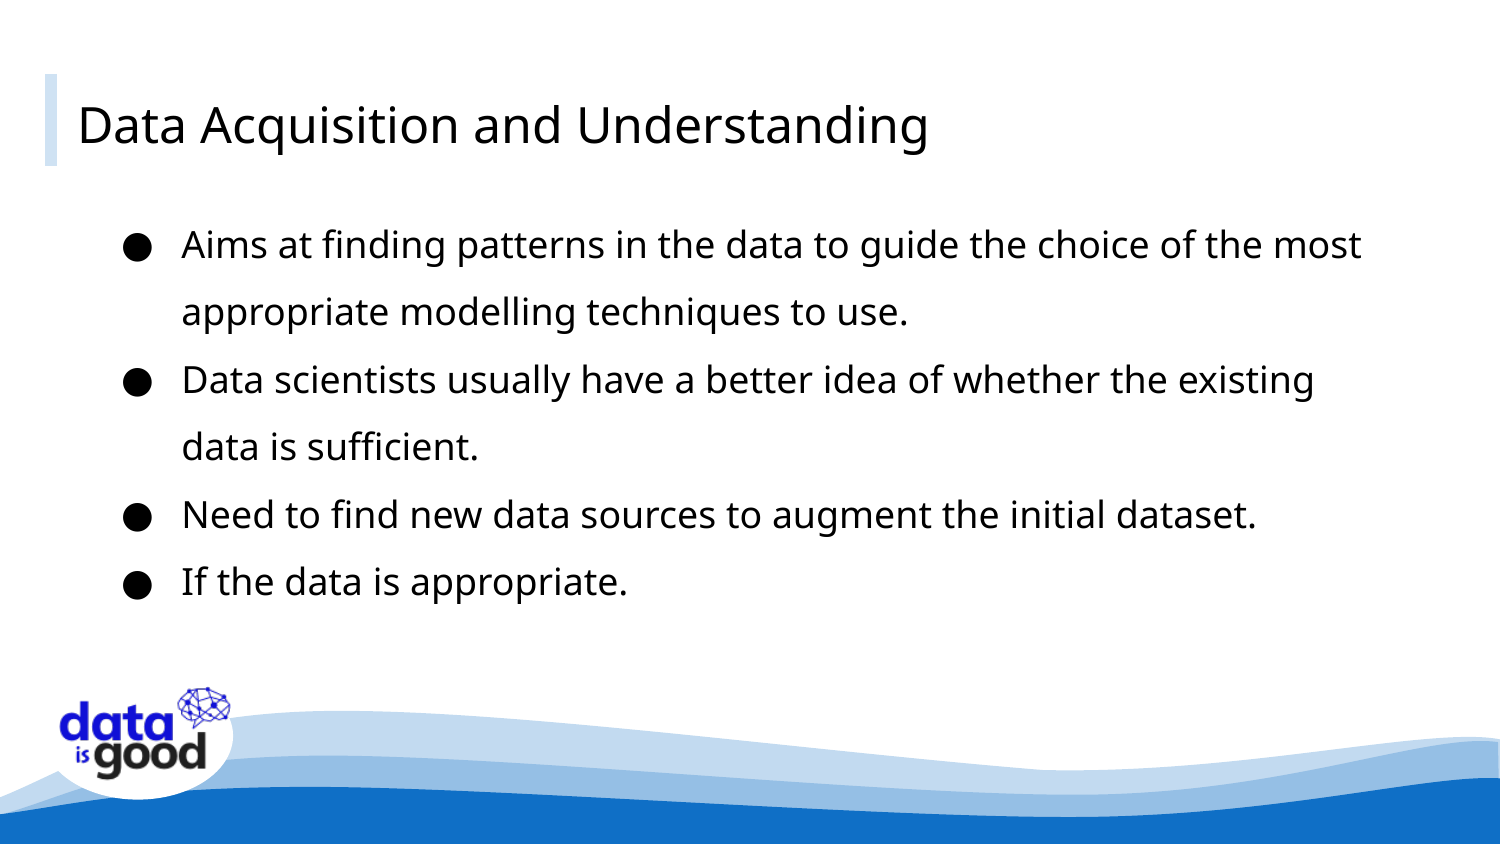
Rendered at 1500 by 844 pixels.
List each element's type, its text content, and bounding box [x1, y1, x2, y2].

title Data Acquisition and Understanding [66, 72, 1449, 167]
picture [58, 685, 231, 804]
list Aims at finding patterns in the data to guide the choice of the most appropriate modelling techniques to use. Data scientists usually have a better idea of whether the existing data is sufficient. Need to find new data sources to augment the initial dataset. If the data is appropriate. [95, 187, 1392, 634]
